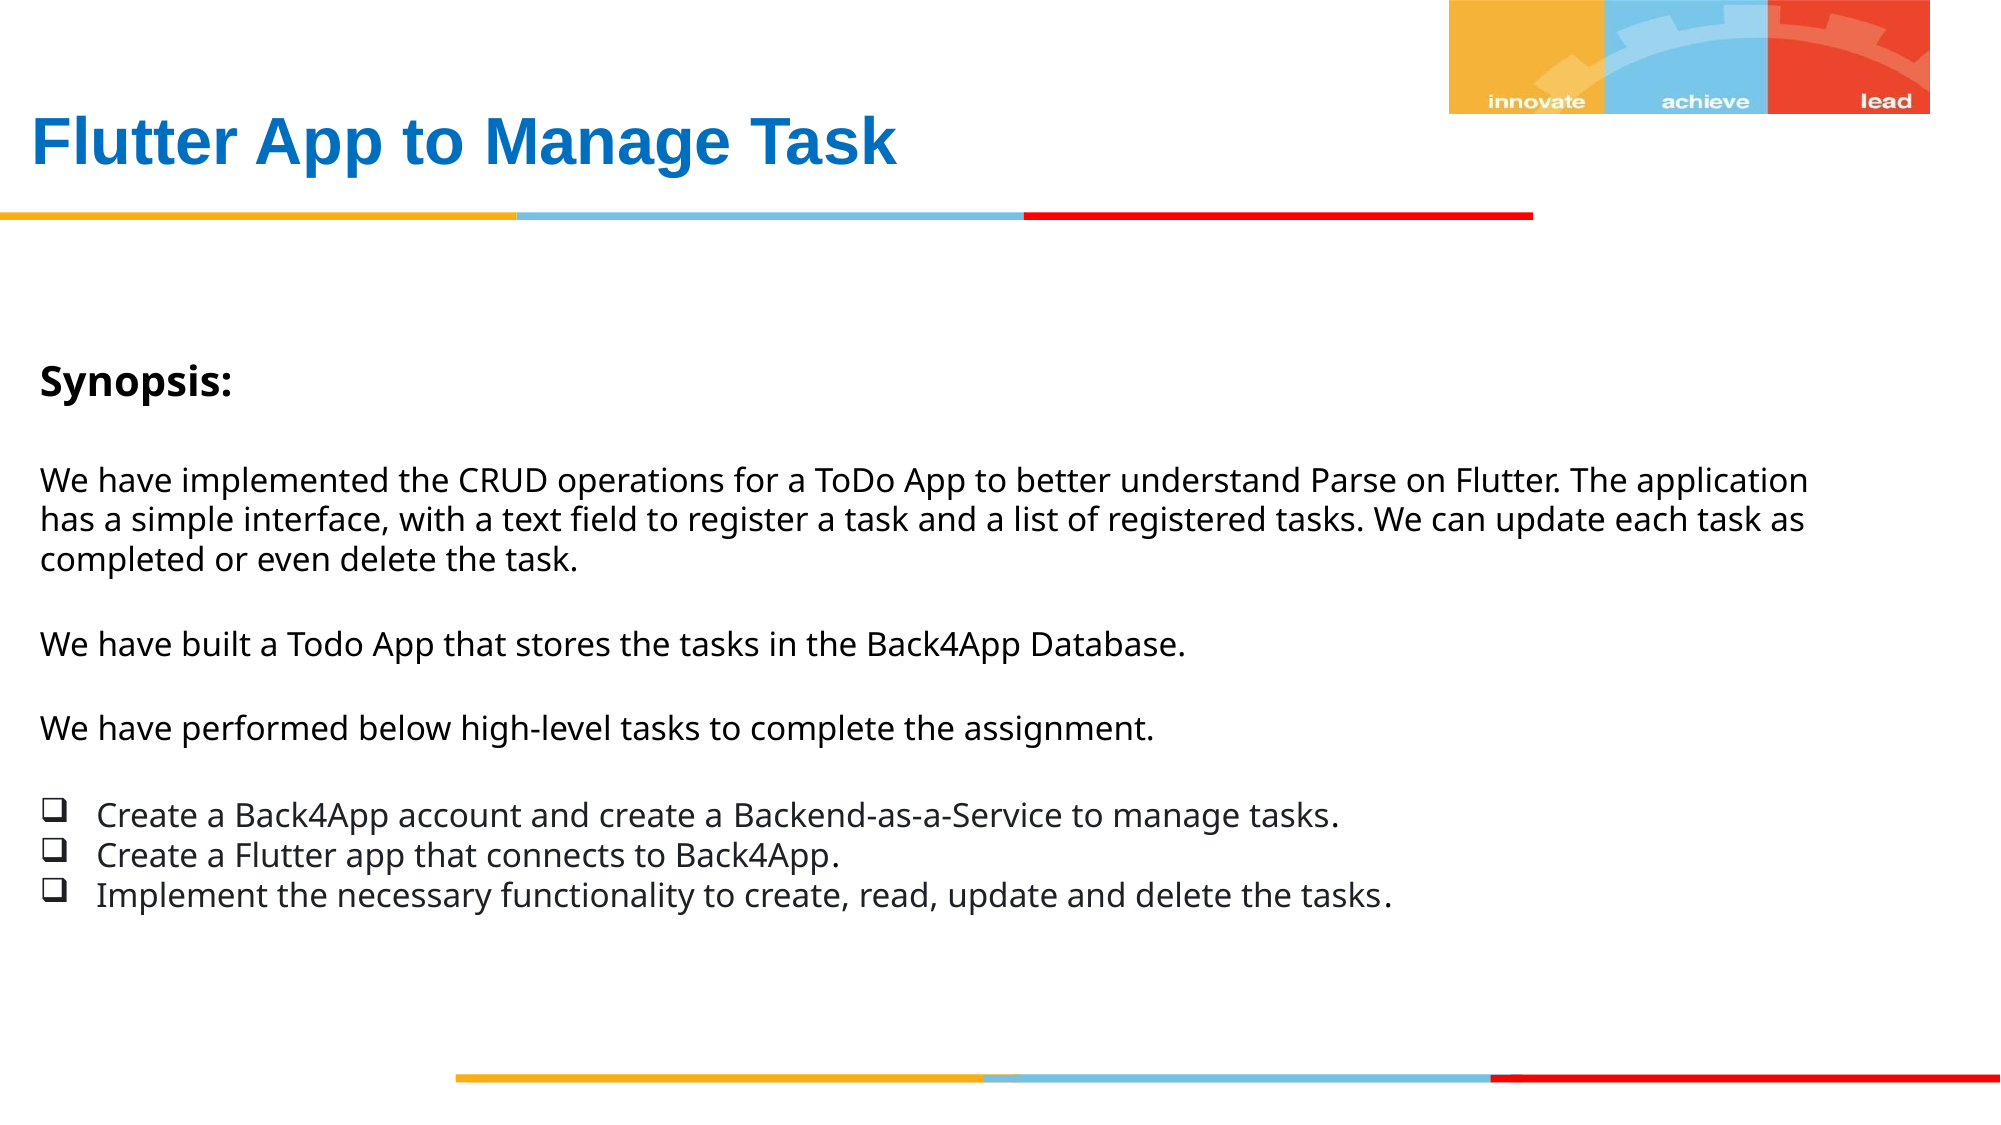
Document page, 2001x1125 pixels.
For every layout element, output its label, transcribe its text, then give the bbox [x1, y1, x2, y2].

title Flutter App to Manage Task [29, 95, 1313, 287]
picture [1449, 0, 1930, 114]
text_box Synopsis: We have implemented the CRUD operations for a ToDo App to better understand Parse on Flutter. The application has a simple interface, with a text field to register a task and a list of registered tasks. We can update each task as completed or even delete the task. We have built a Todo App that stores the tasks in the Back4App Database. We have performed below high-level tasks to complete the assignment. Create a Back4App account and create a Backend-as-a-Service to manage tasks. Create a Flutter app that connects to Back4App. Implement the necessary functionality to create, read, update and delete the tasks. [37, 352, 1874, 915]
